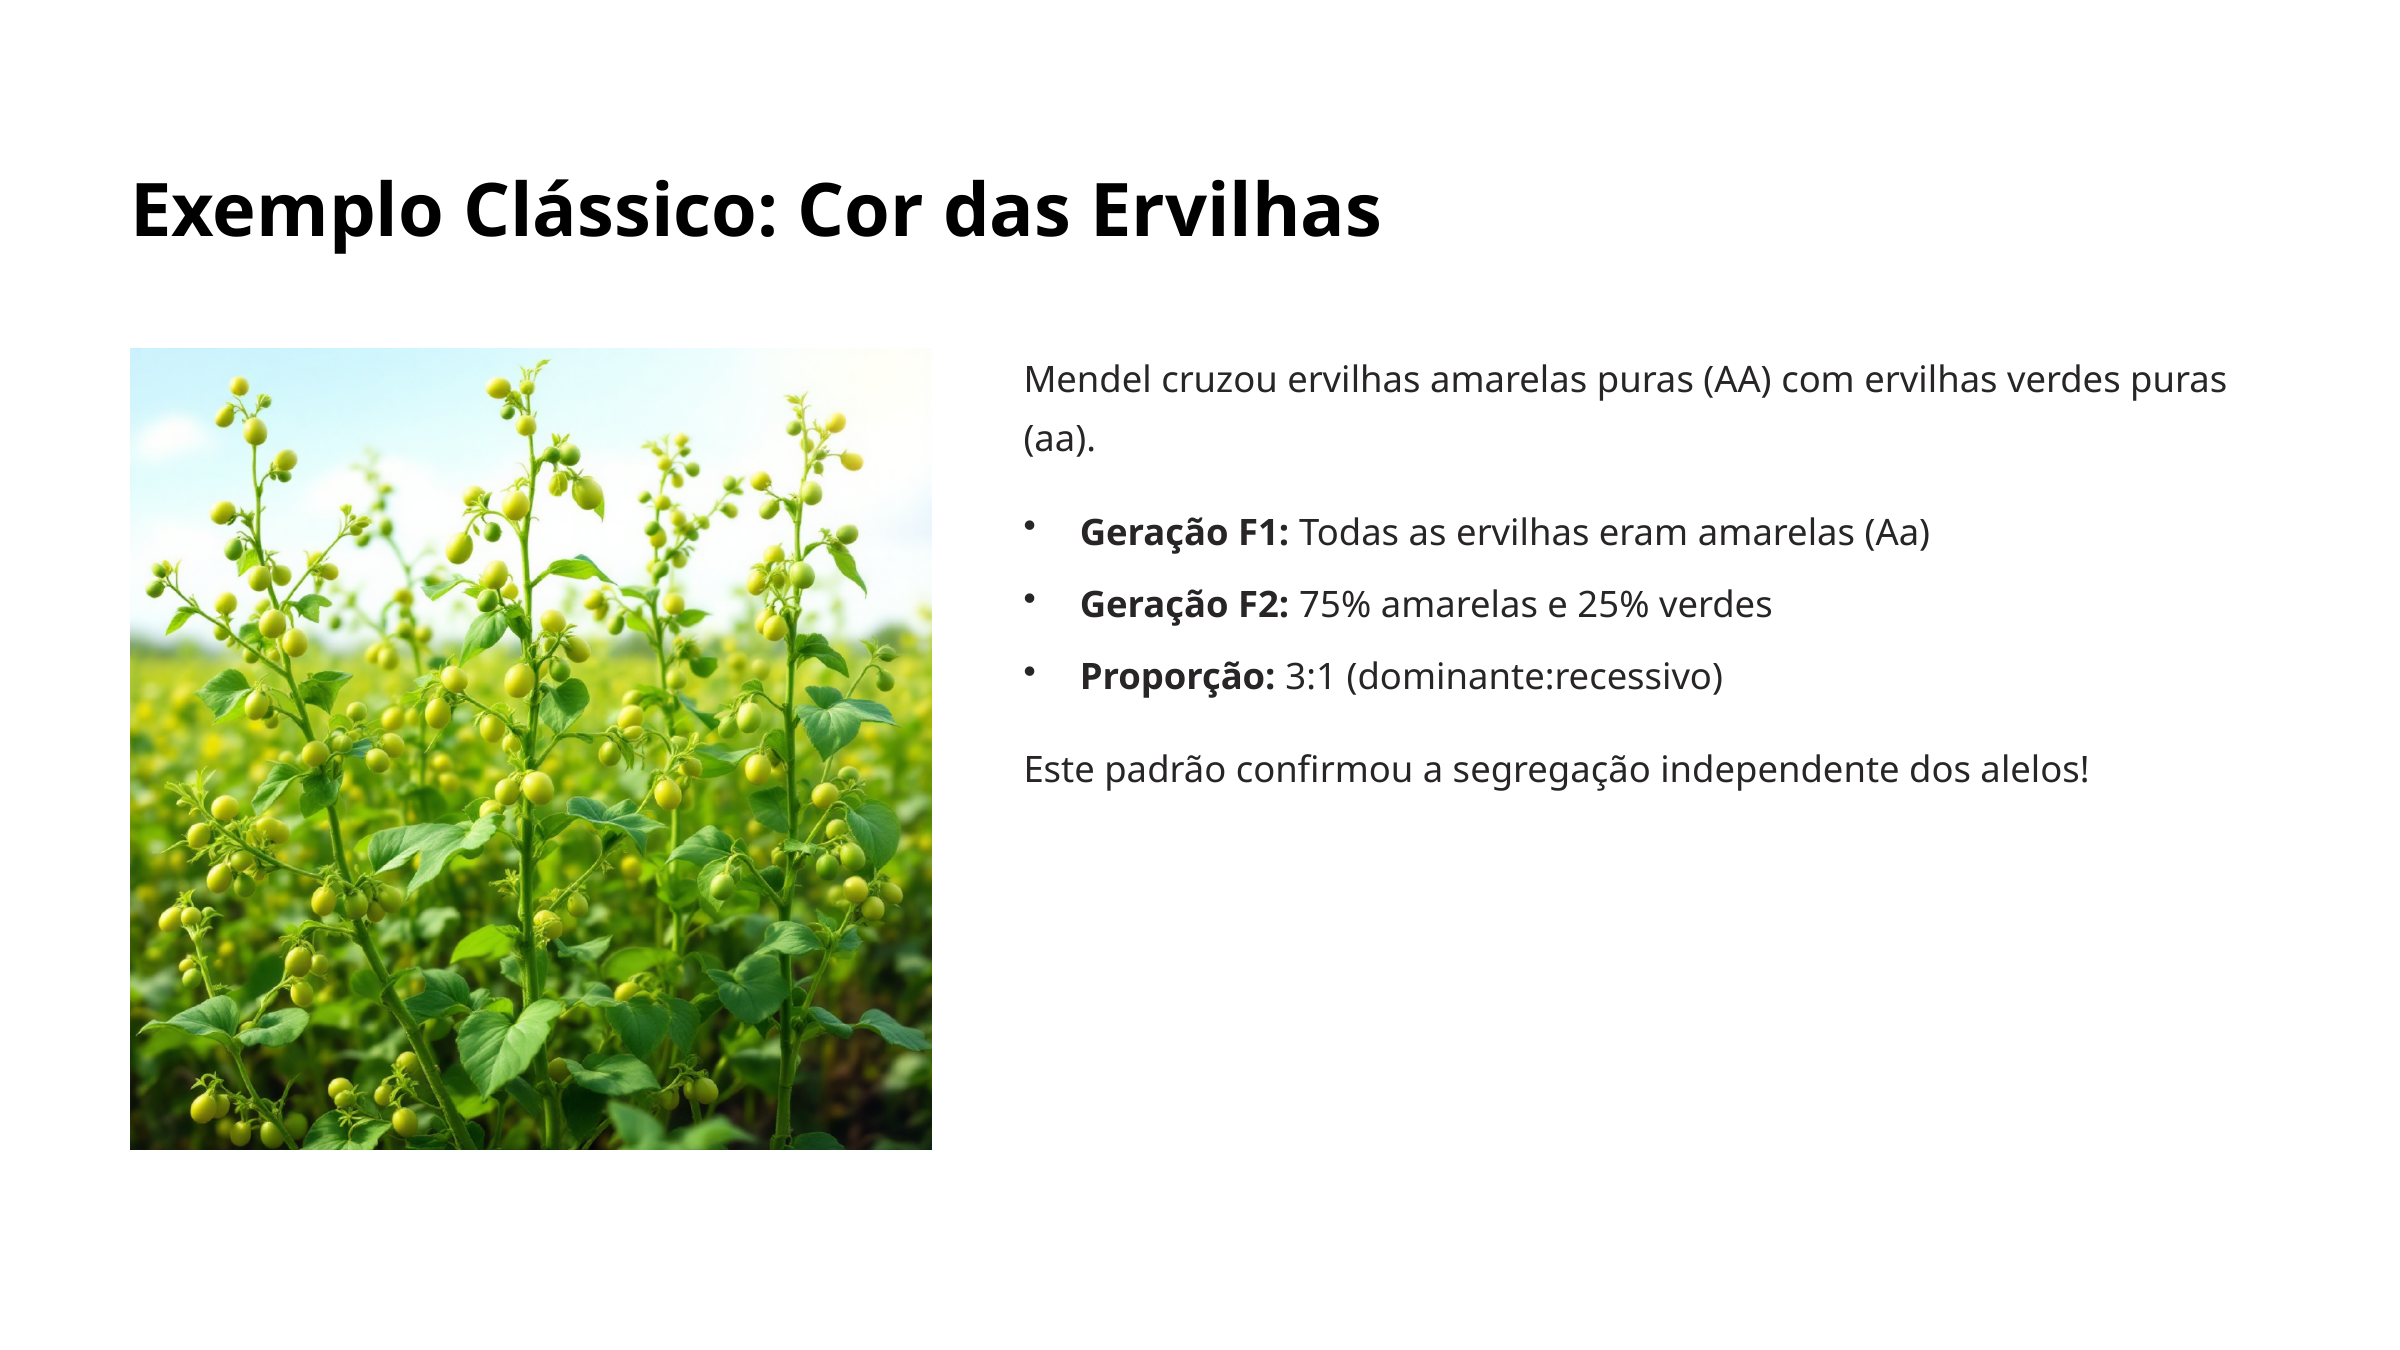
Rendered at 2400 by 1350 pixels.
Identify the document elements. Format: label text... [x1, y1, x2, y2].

text_box Geração F2: 75% amarelas e 25% verdes [1023, 565, 2271, 625]
text_box Este padrão confirmou a segregação independente dos alelos! [1023, 730, 2271, 791]
text_box Exemplo Clássico: Cor das Ervilhas [130, 158, 1404, 252]
text_box Proporção: 3:1 (dominante:recessivo) [1023, 637, 2271, 698]
text_box Geração F1: Todas as ervilhas eram amarelas (Aa) [1023, 492, 2271, 553]
text_box Mendel cruzou ervilhas amarelas puras (AA) com ervilhas verdes puras (aa). [1023, 340, 2271, 460]
picture [130, 348, 932, 1151]
